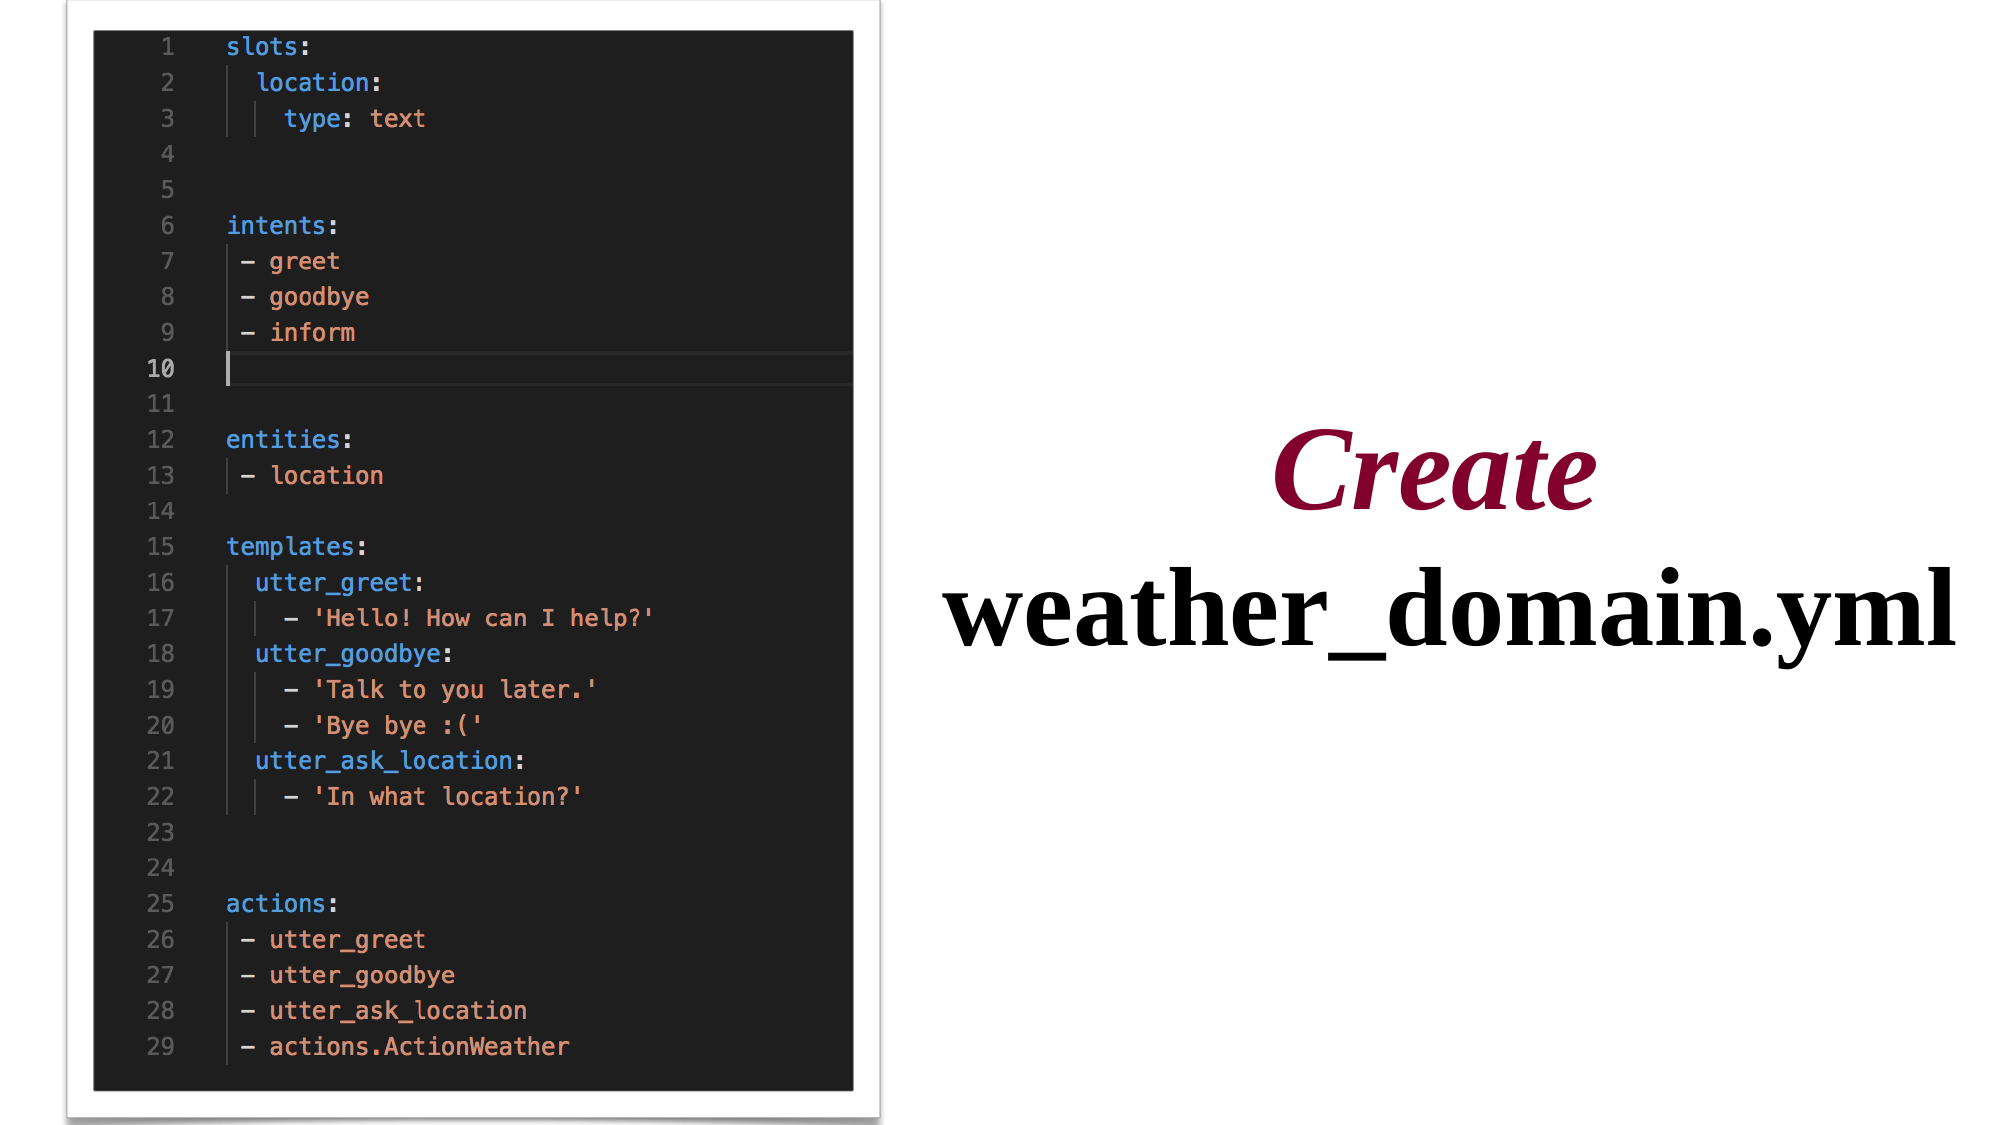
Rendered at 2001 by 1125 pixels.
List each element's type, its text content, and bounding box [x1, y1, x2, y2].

title Create weather_domain.yml [927, 183, 1974, 677]
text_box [59, 0, 889, 1125]
